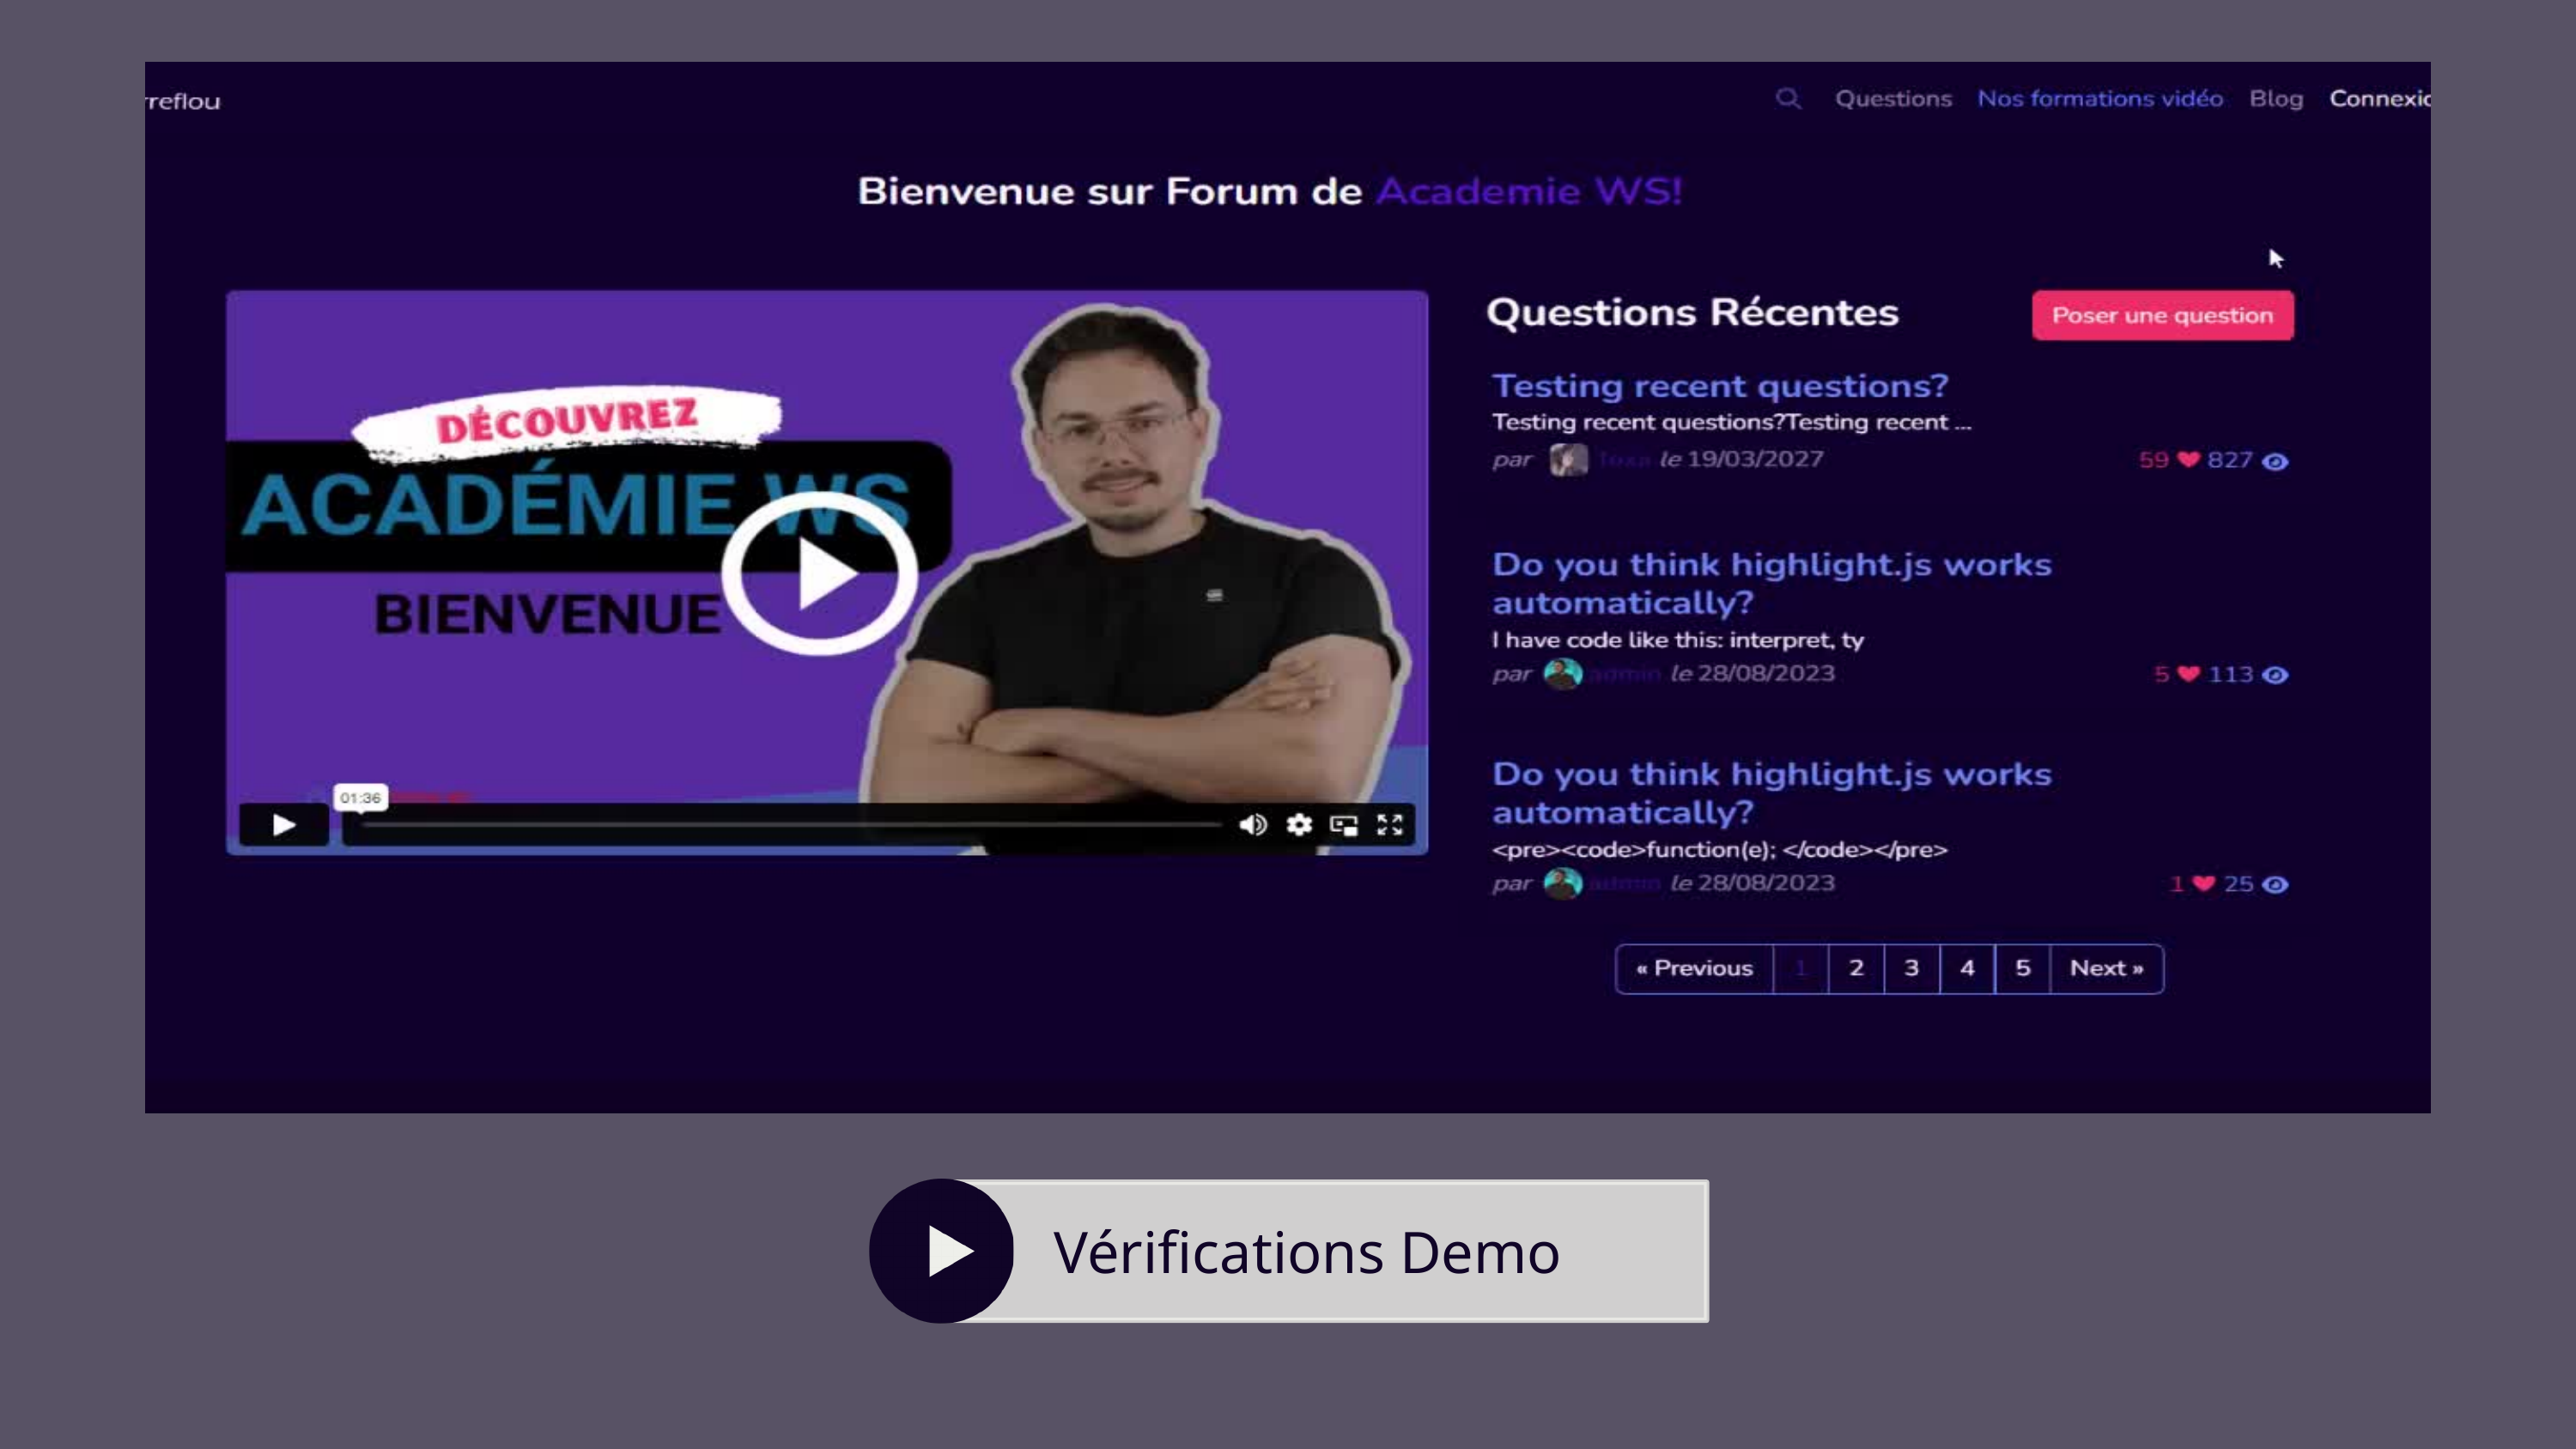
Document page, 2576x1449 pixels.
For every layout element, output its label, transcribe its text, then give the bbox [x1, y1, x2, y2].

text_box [144, 61, 2432, 1114]
text_box Vérifications Demo [1054, 1216, 1595, 1285]
text_box [1014, 1182, 1707, 1321]
text_box [869, 1179, 1014, 1324]
